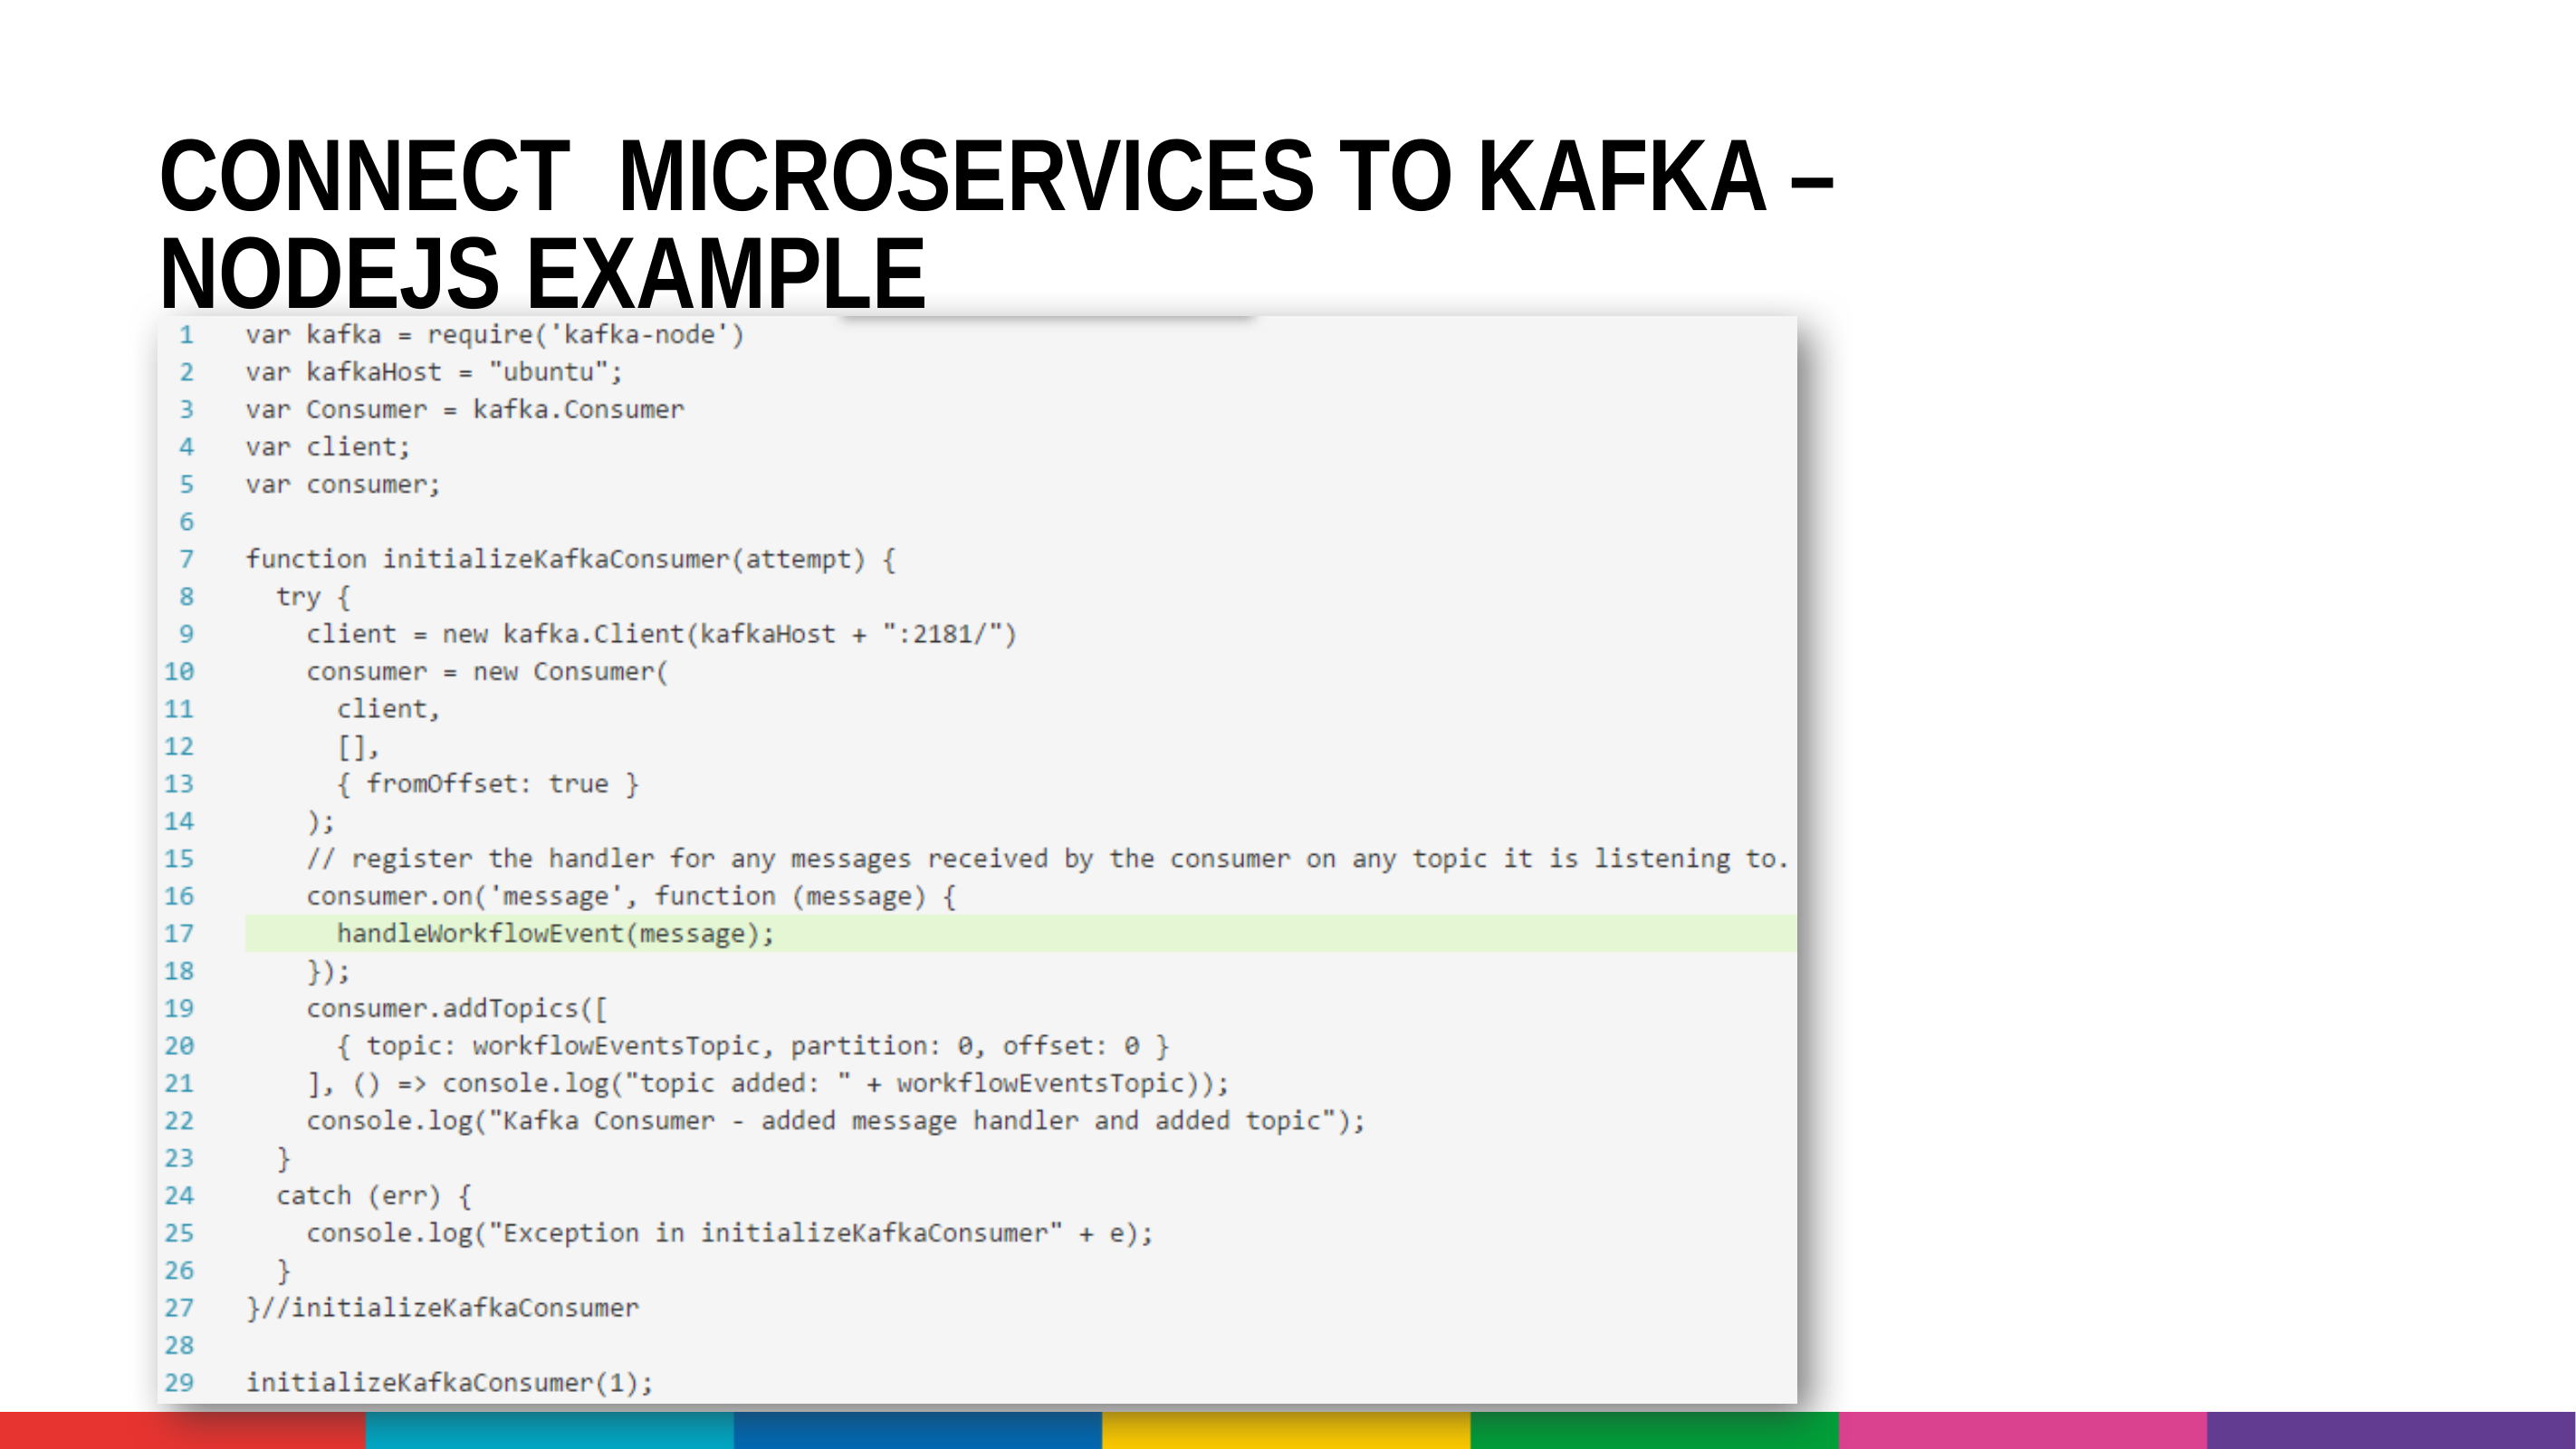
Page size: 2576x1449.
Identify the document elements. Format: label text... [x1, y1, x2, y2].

picture [158, 316, 1797, 1404]
title Connect microservices to KAFKA – NODEJS Example [145, 125, 2059, 326]
picture [0, 1412, 2576, 1449]
